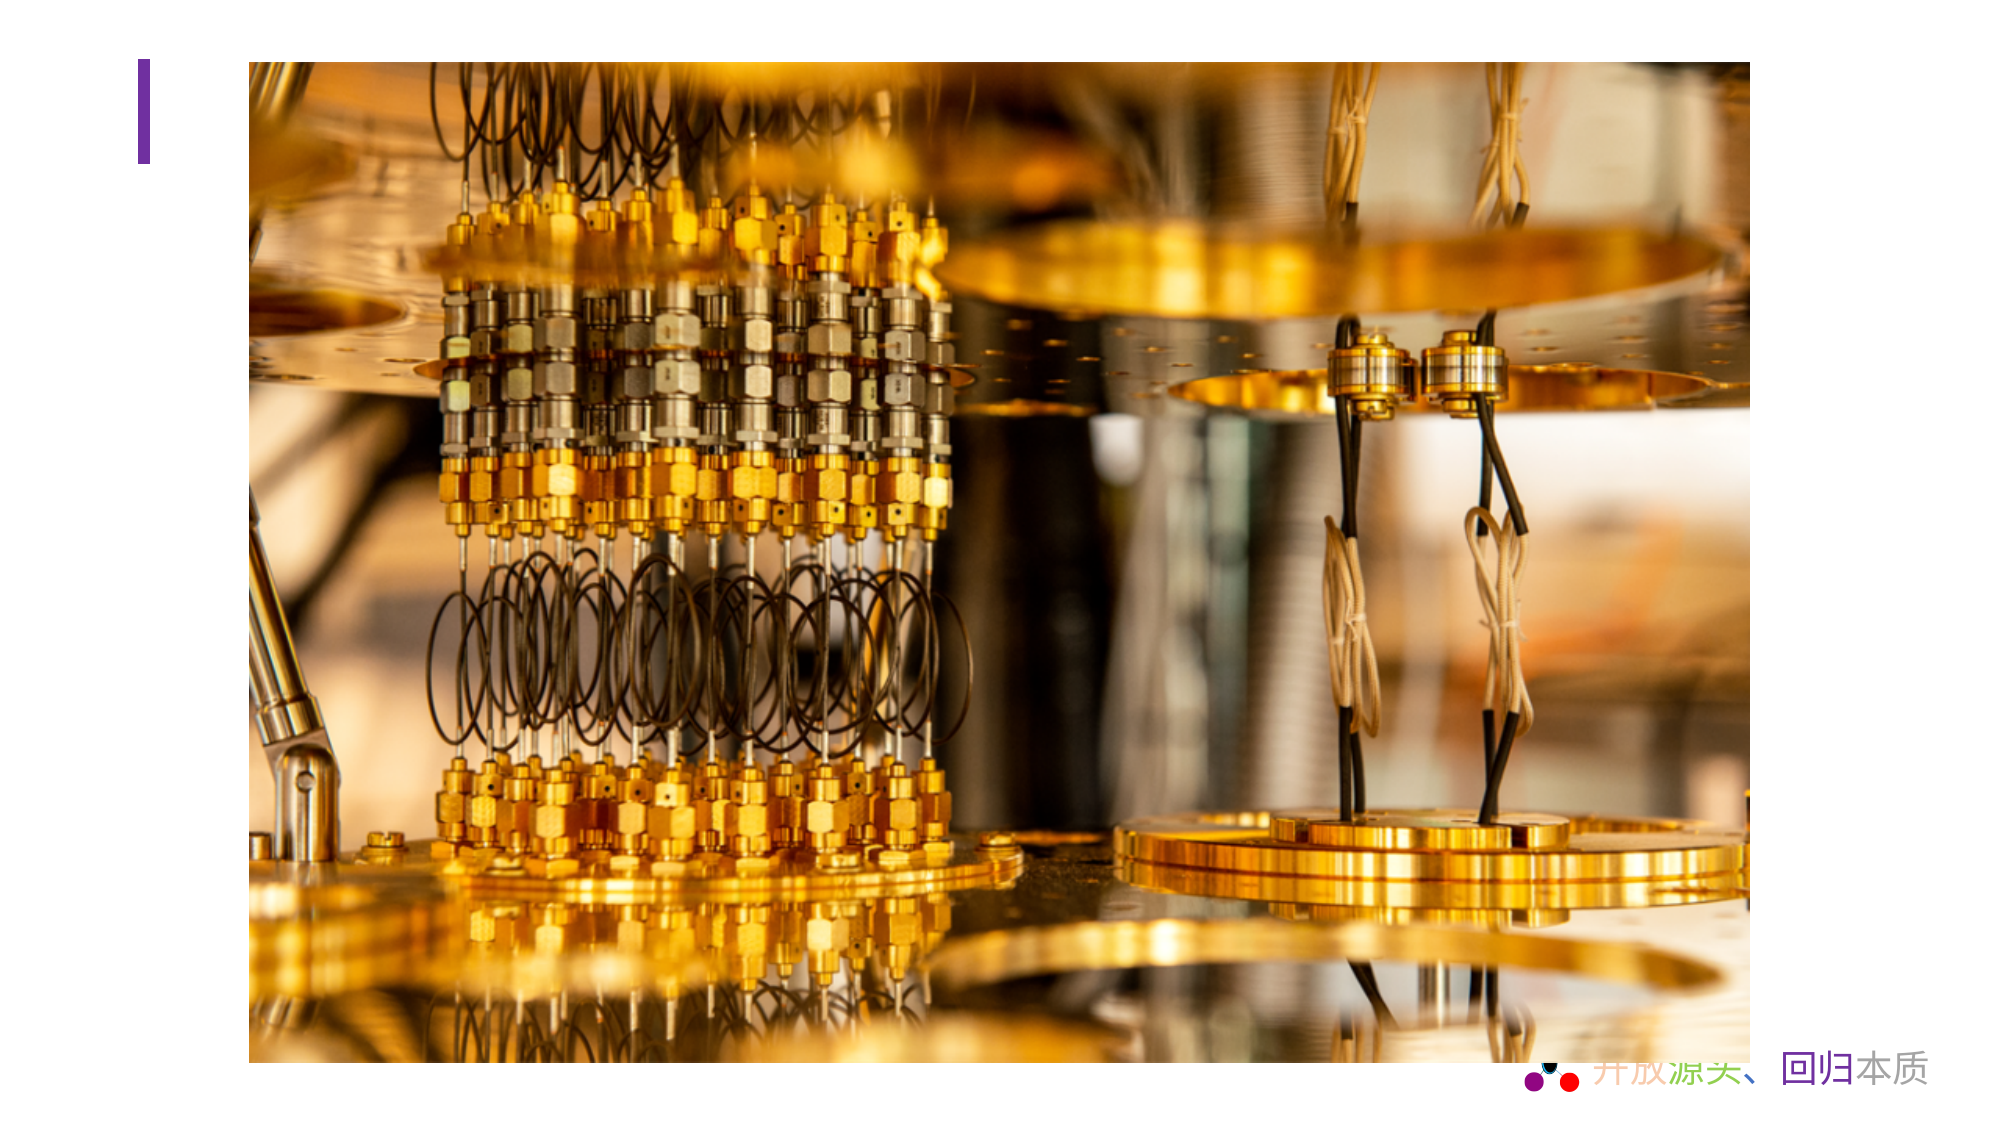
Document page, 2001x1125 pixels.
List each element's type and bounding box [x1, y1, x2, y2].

picture [249, 62, 1750, 1093]
